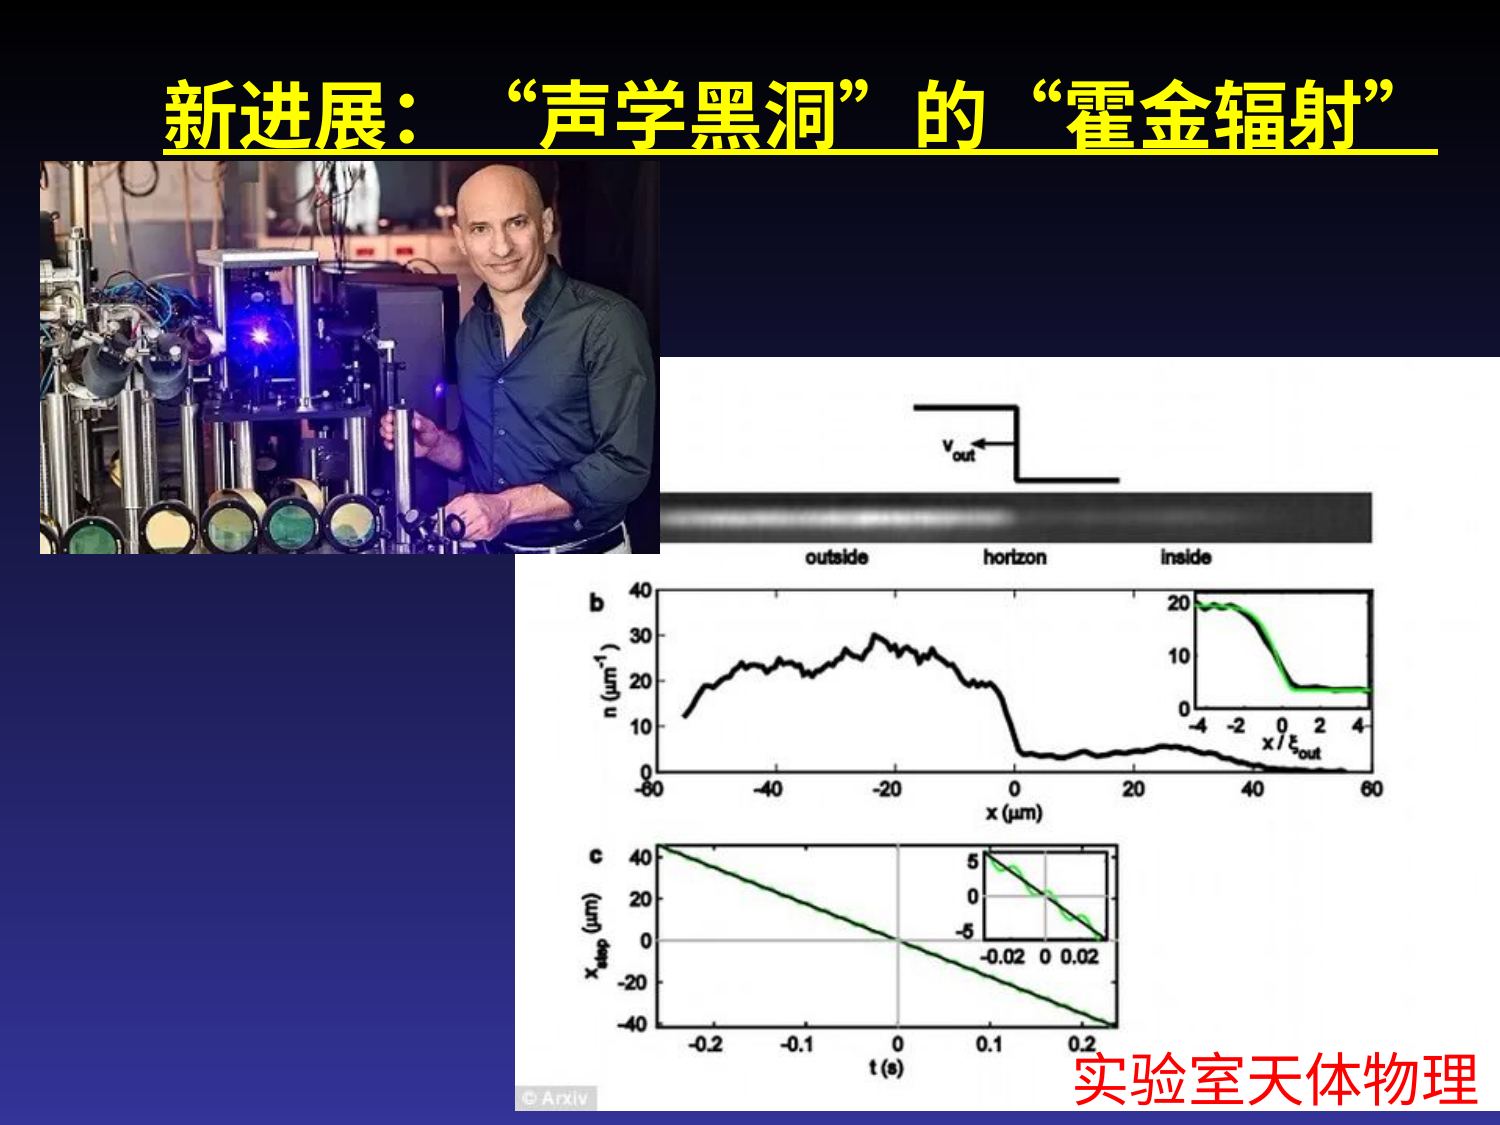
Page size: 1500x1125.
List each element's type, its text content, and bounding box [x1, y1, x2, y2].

title 新进展：“声学黑洞”的“霍金辐射” [53, 31, 1454, 197]
picture [40, 161, 1500, 1112]
